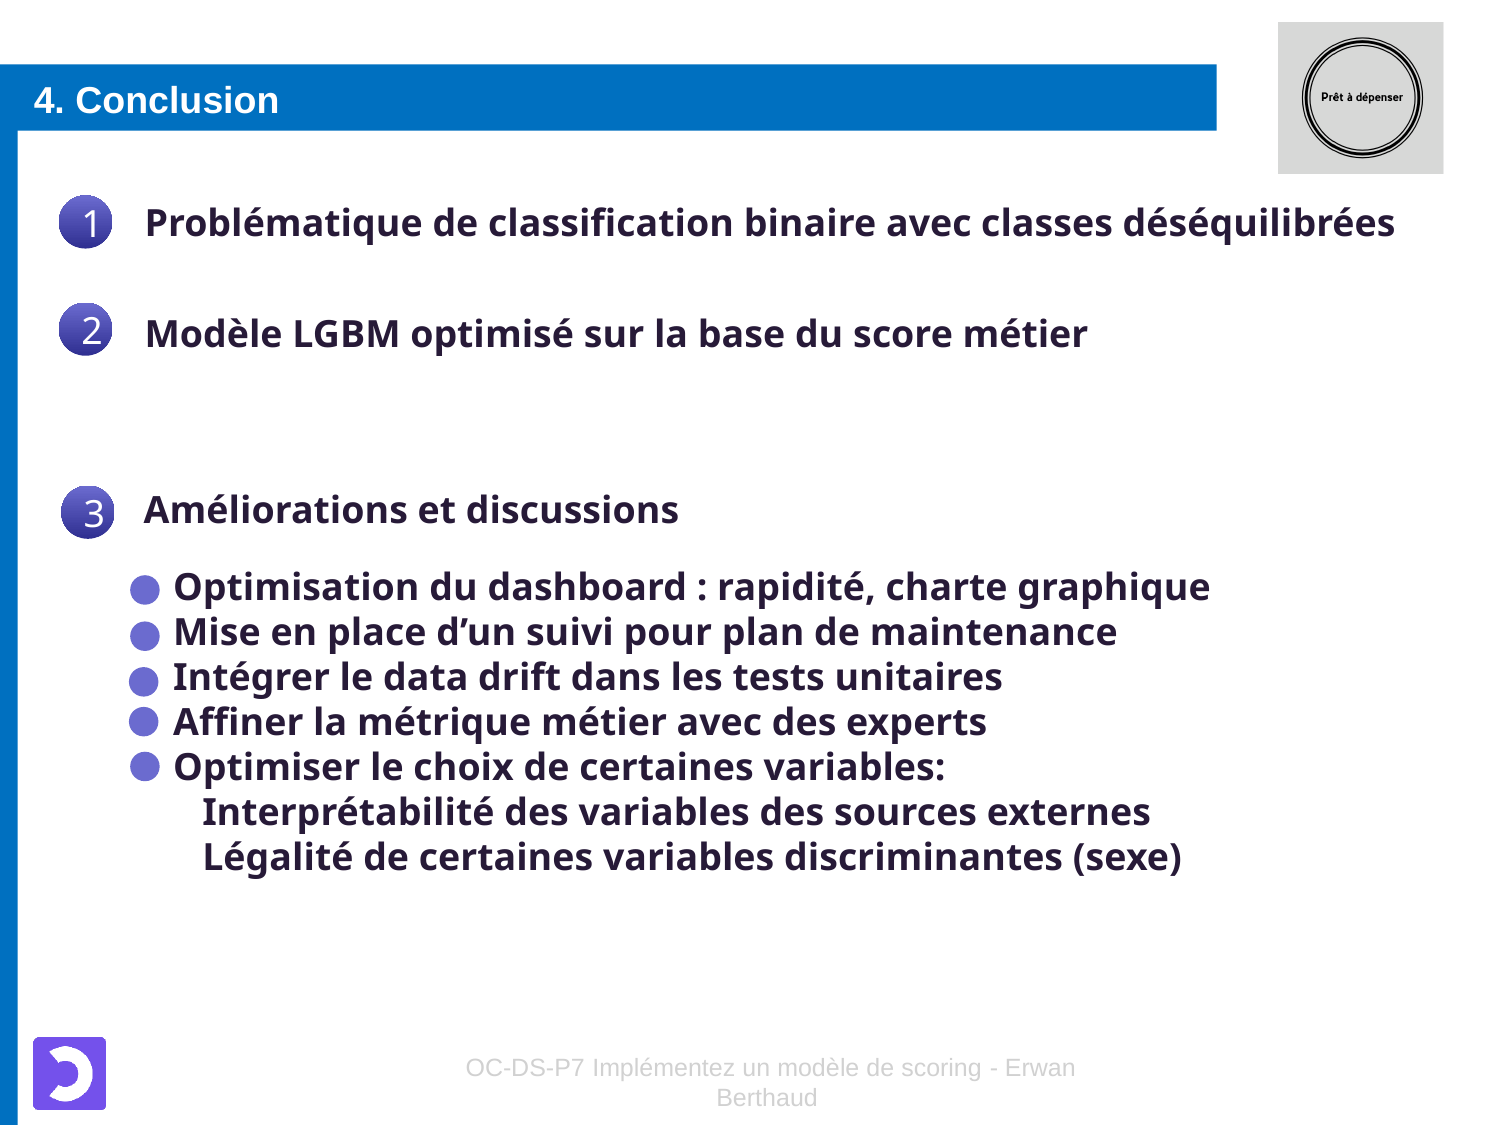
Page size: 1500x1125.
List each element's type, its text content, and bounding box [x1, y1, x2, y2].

text_box [130, 575, 160, 605]
text_box 1 [58, 195, 113, 249]
text_box Problématique de classification binaire avec classes déséquilibrées [129, 191, 1471, 252]
text_box 4. Conclusion [19, 69, 1272, 174]
text_box Modèle LGBM optimisé sur la base du score métier [129, 302, 1471, 363]
picture [33, 1037, 106, 1110]
text_box [130, 621, 160, 651]
text_box Améliorations et discussions [128, 479, 1470, 539]
footer OC-DS-P7 Implémentez un modèle de scoring - Erwan Berthaud [421, 1044, 1120, 1104]
text_box 2 [58, 302, 113, 356]
text_box 3 [61, 485, 115, 539]
text_box [130, 751, 160, 782]
picture [1277, 22, 1444, 175]
text_box Optimisation du dashboard : rapidité, charte graphique Mise en place d’un suivi pour plan de maintenance Intégrer le data drift dans les tests unitaires Affiner la métrique métier avec des experts Optimiser le choix de certaines variables: Interprétabilité des variables des sources externes Légalité de certaines variables discriminantes (sexe) [158, 555, 1499, 885]
text_box [128, 667, 159, 697]
text_box [128, 706, 159, 737]
